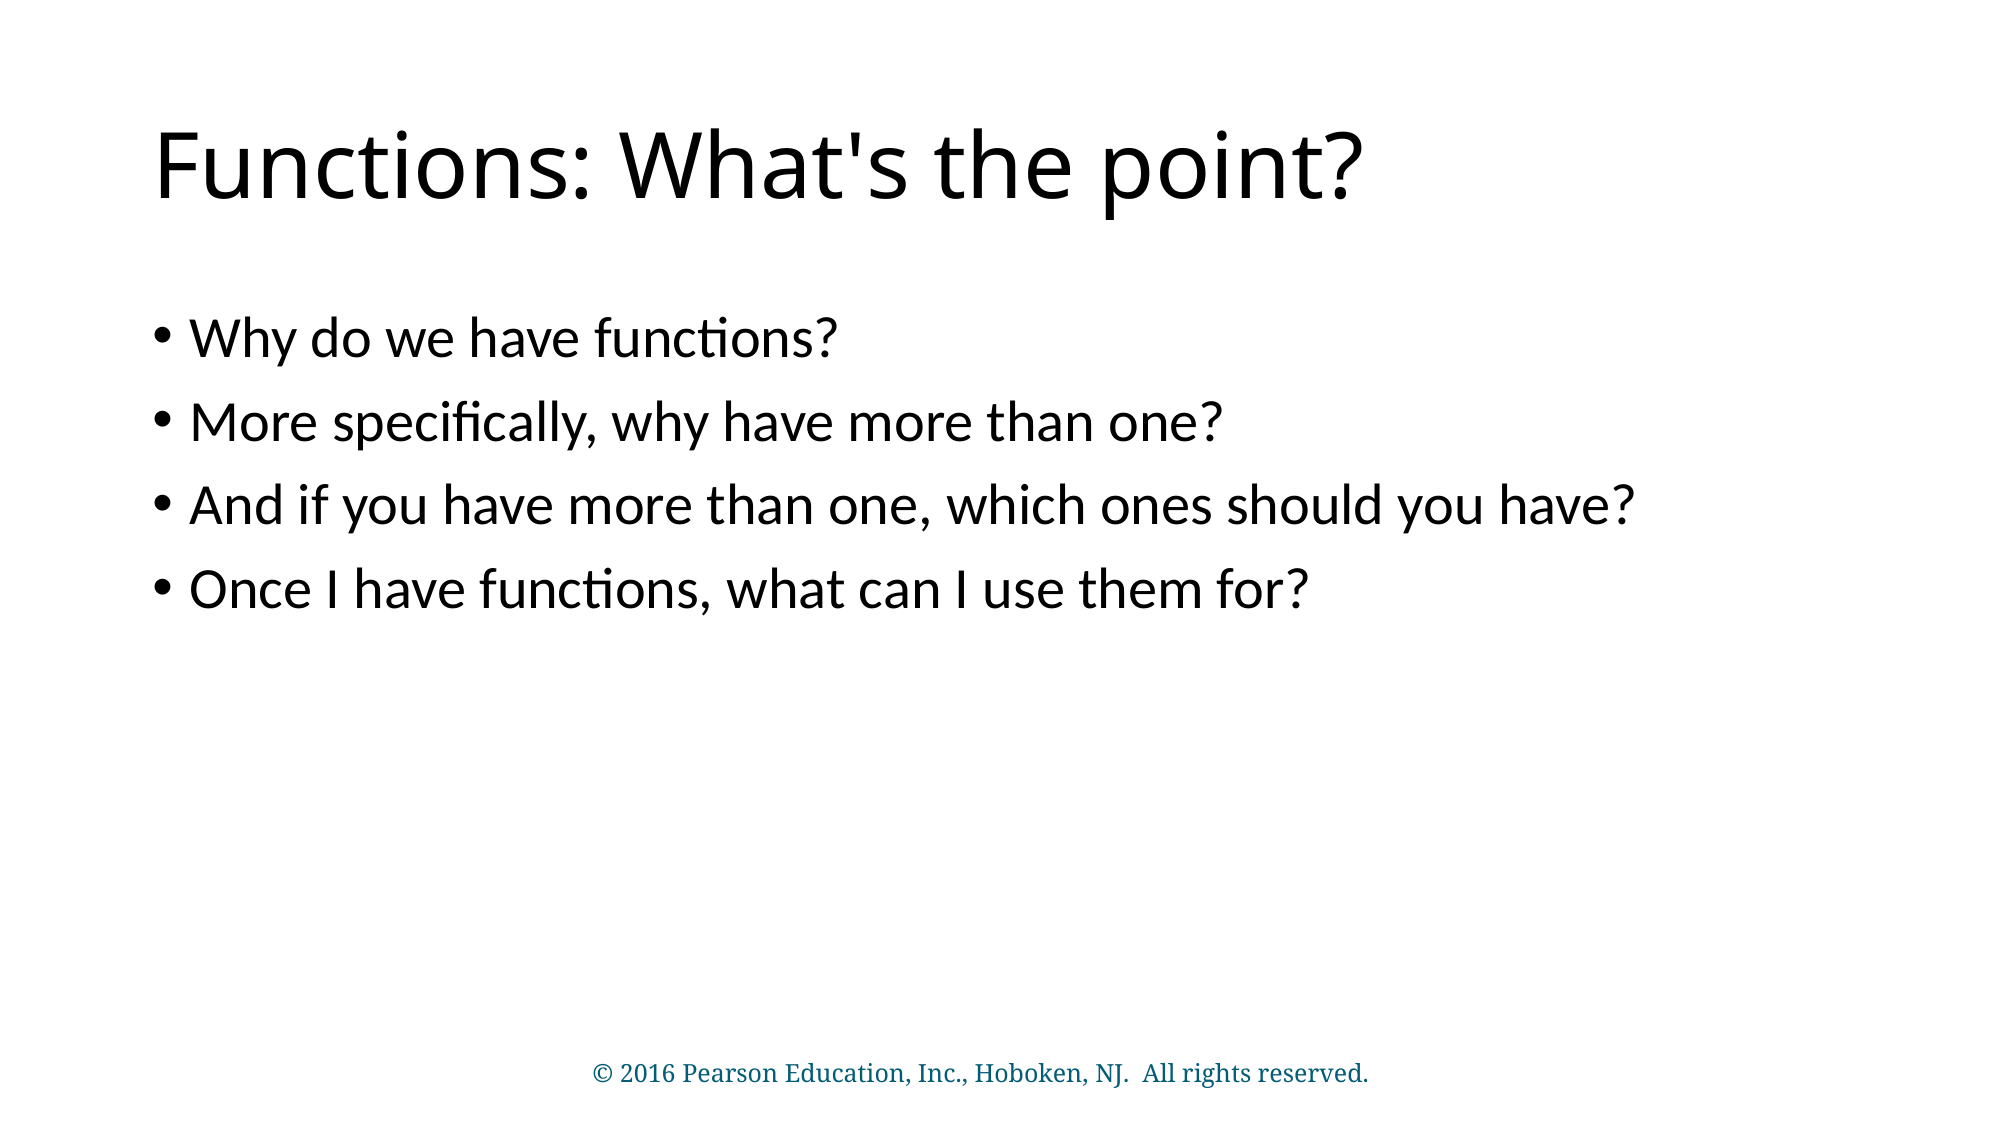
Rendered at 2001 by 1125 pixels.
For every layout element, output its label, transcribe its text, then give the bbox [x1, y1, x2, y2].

list Why do we have functions? More specifically, why have more than one? And if you have more than one, which ones should you have? Once I have functions, what can I use them for? [137, 299, 1863, 1014]
title Functions: What's the point? [137, 59, 1863, 278]
footer © 2016 Pearson Education, Inc., Hoboken, NJ. All rights reserved. [575, 1042, 1388, 1103]
